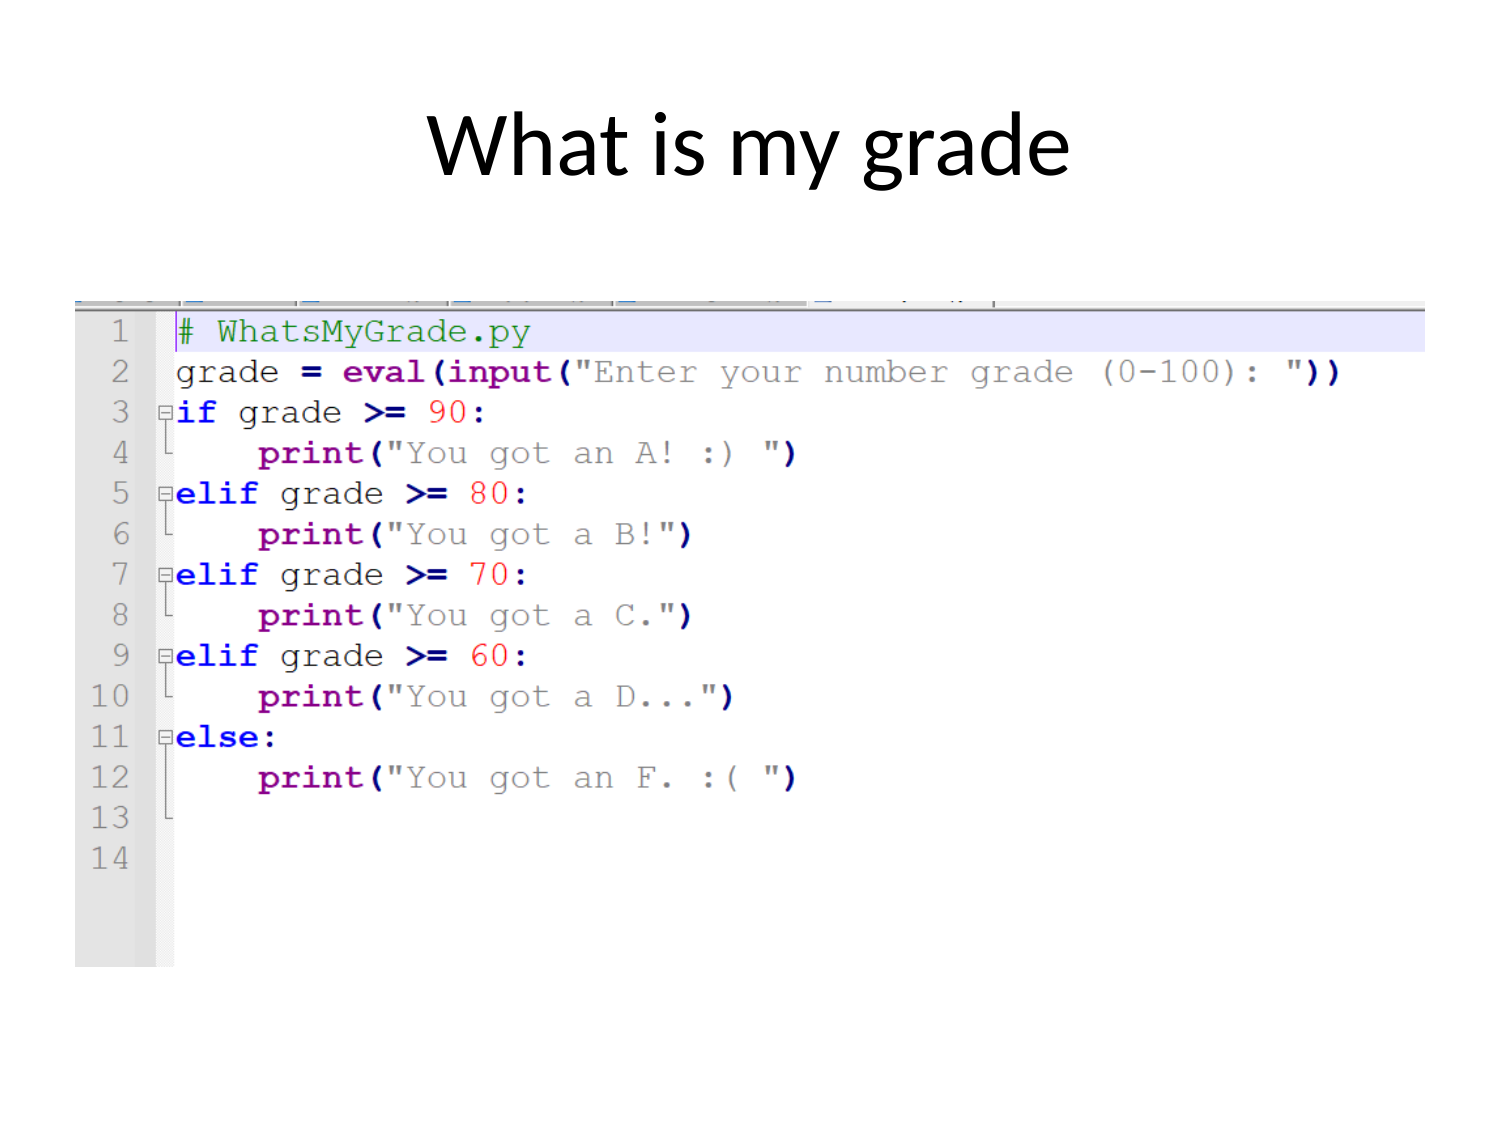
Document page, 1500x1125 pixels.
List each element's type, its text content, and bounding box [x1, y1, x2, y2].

title What is my grade [75, 45, 1425, 233]
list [74, 300, 1426, 967]
